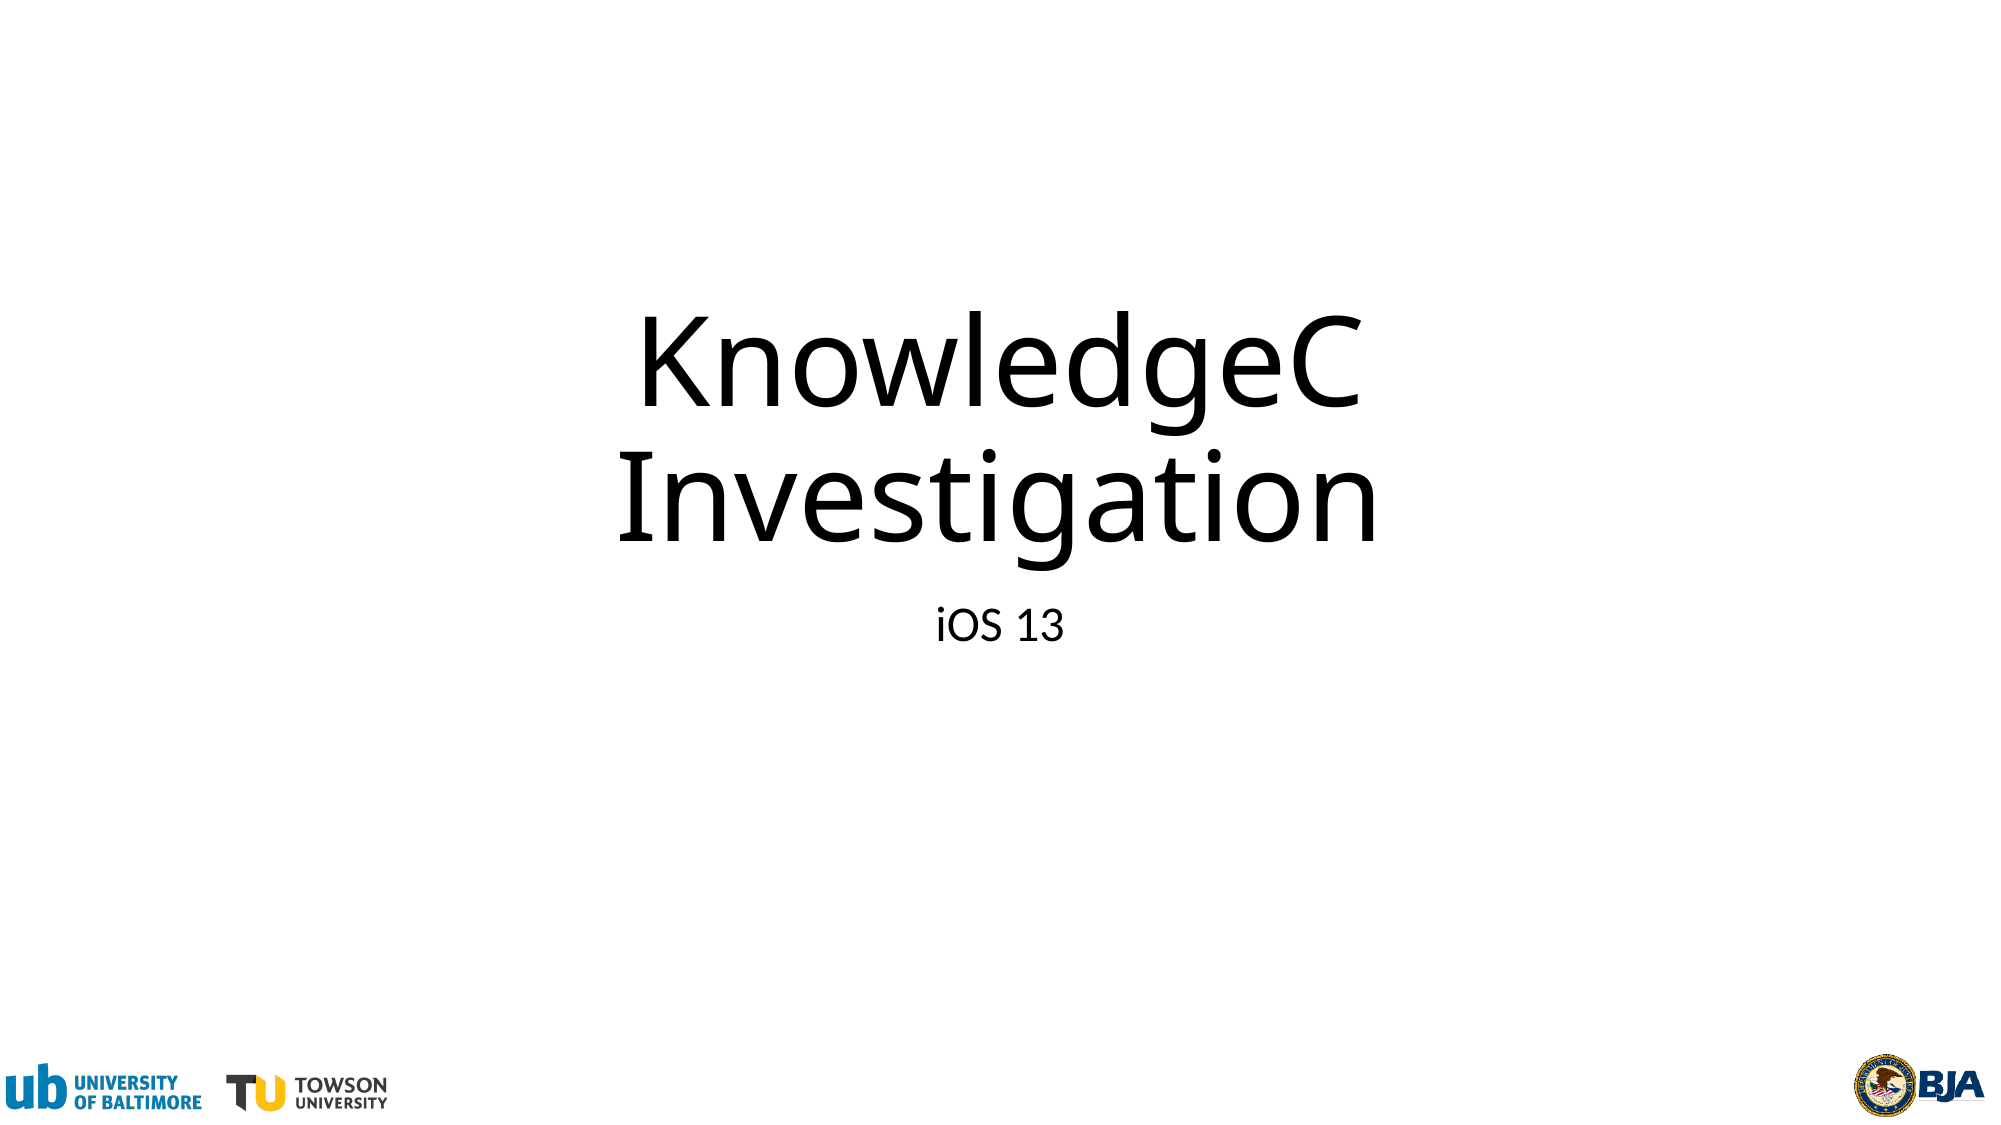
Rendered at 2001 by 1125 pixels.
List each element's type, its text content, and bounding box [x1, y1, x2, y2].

subtitle iOS 13 [249, 590, 1750, 863]
title KnowledgeC Investigation [249, 184, 1750, 576]
picture [1854, 1054, 1986, 1117]
picture [0, 1031, 407, 1125]
